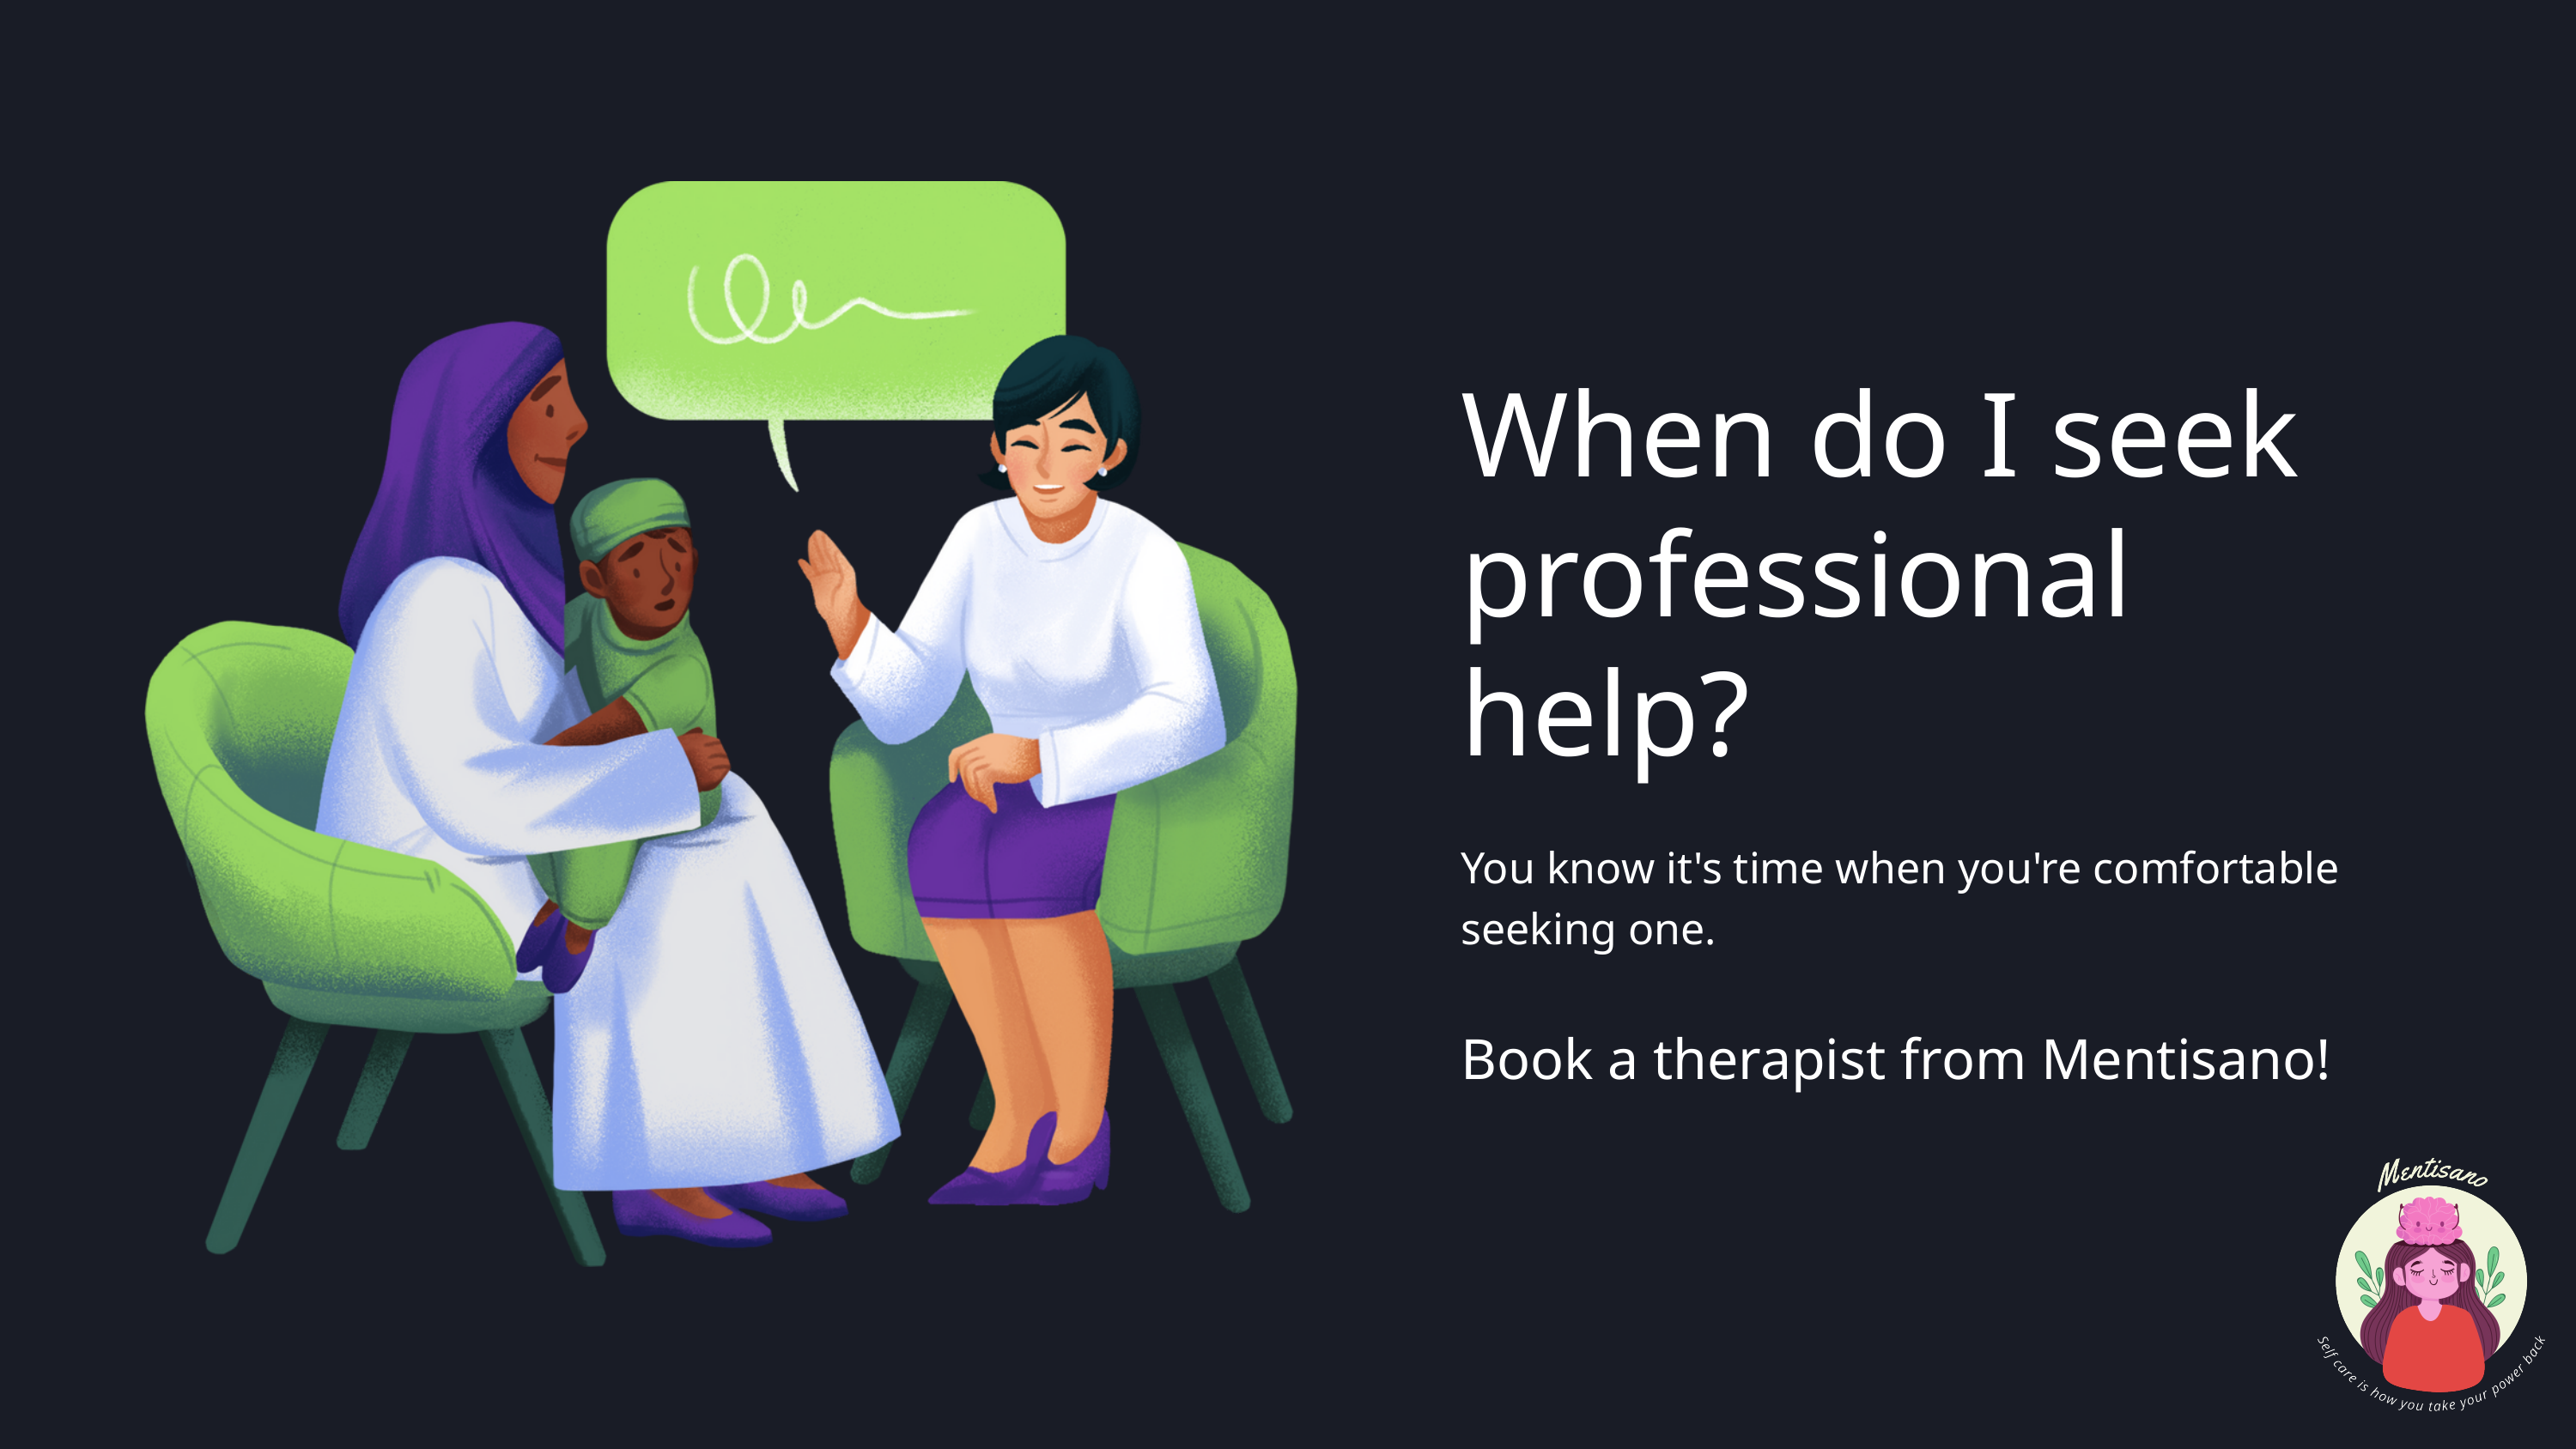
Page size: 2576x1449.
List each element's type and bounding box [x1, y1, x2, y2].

picture [2258, 1105, 2576, 1449]
picture [144, 181, 1298, 1267]
text_box [1460, 361, 2398, 1088]
